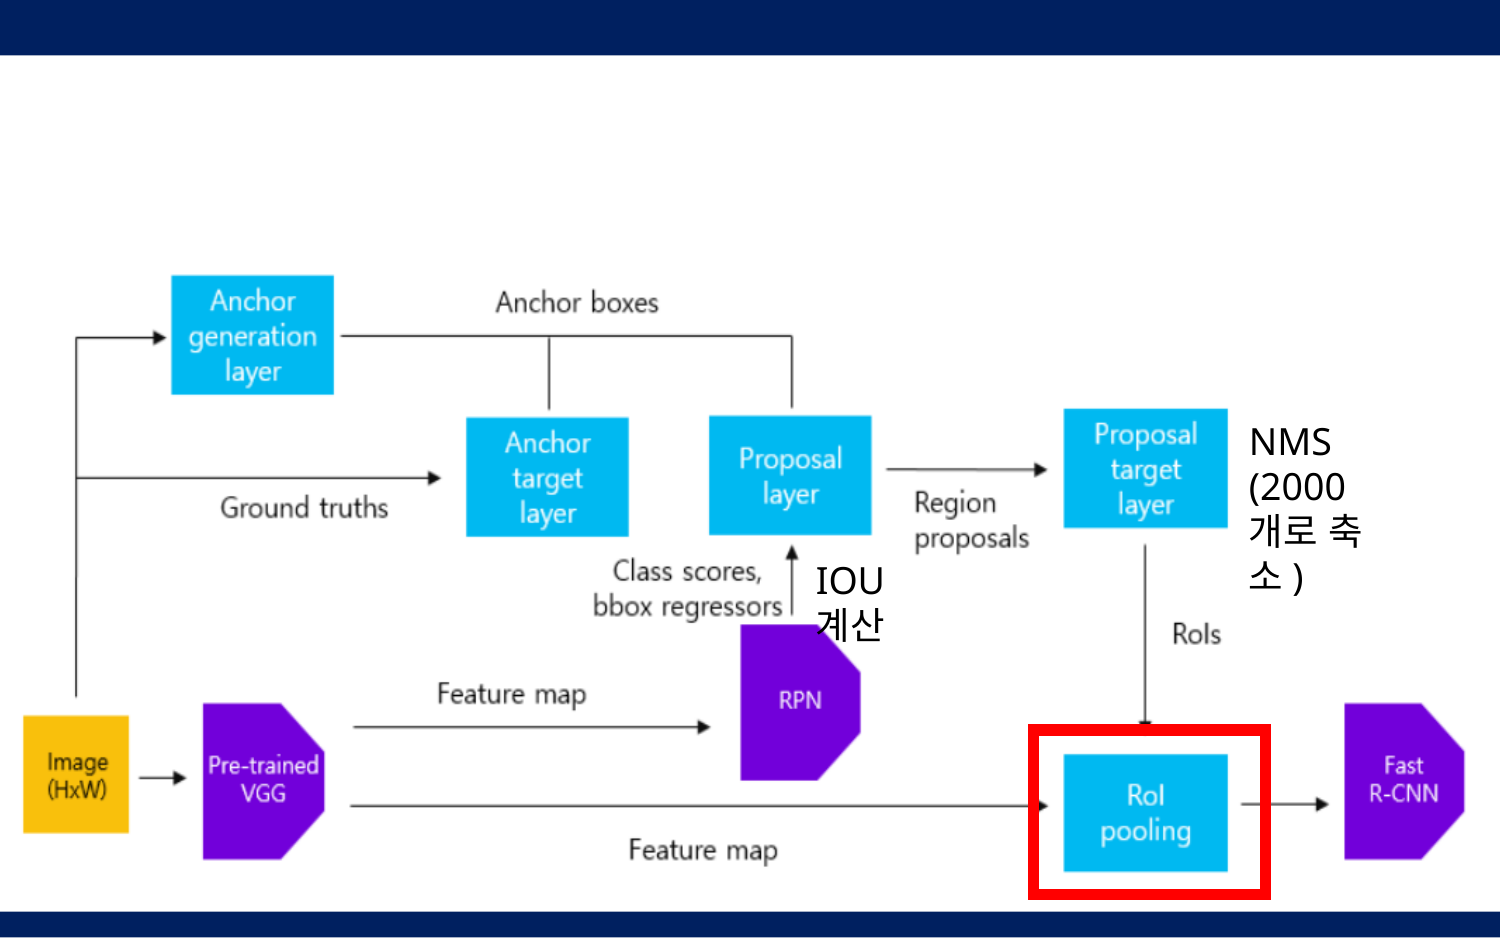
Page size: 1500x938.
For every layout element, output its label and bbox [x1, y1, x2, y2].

picture [0, 234, 1481, 895]
